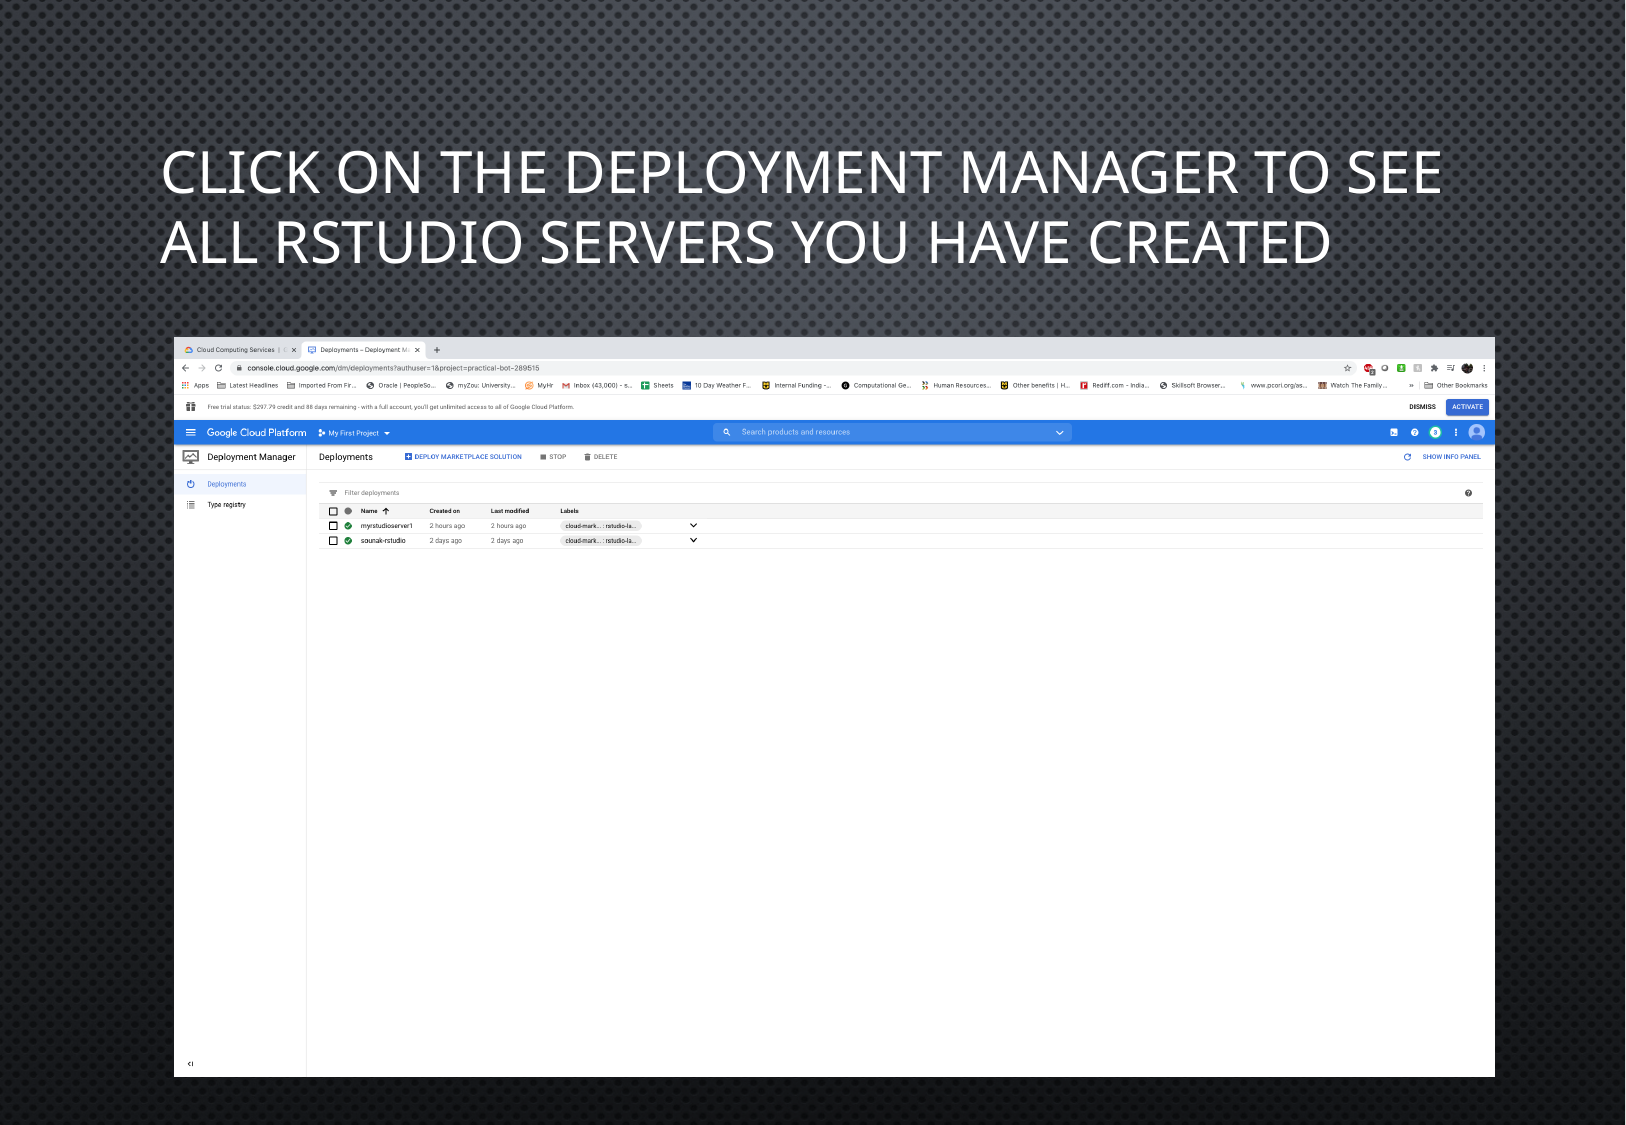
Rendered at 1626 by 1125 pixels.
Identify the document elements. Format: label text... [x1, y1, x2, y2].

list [174, 337, 1495, 1078]
title Click on the deployment manager to see all rstudio servers you have created [145, 97, 1481, 314]
